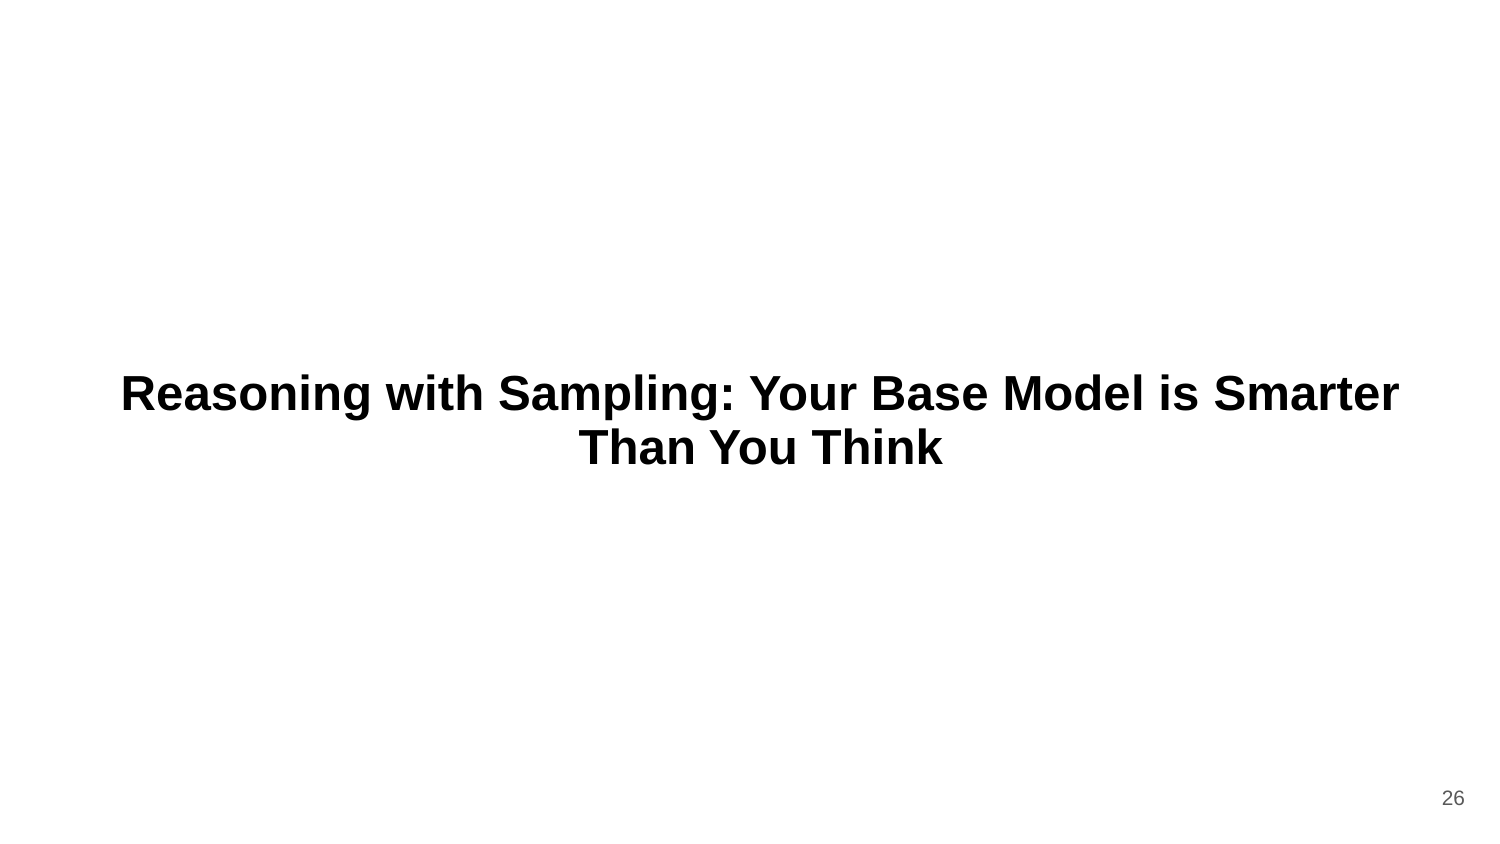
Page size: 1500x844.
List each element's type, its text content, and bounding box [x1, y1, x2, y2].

slide_number ‹#› [1389, 764, 1480, 830]
title Reasoning with Sampling: Your Base Model is Smarter Than You Think [51, 352, 1449, 491]
